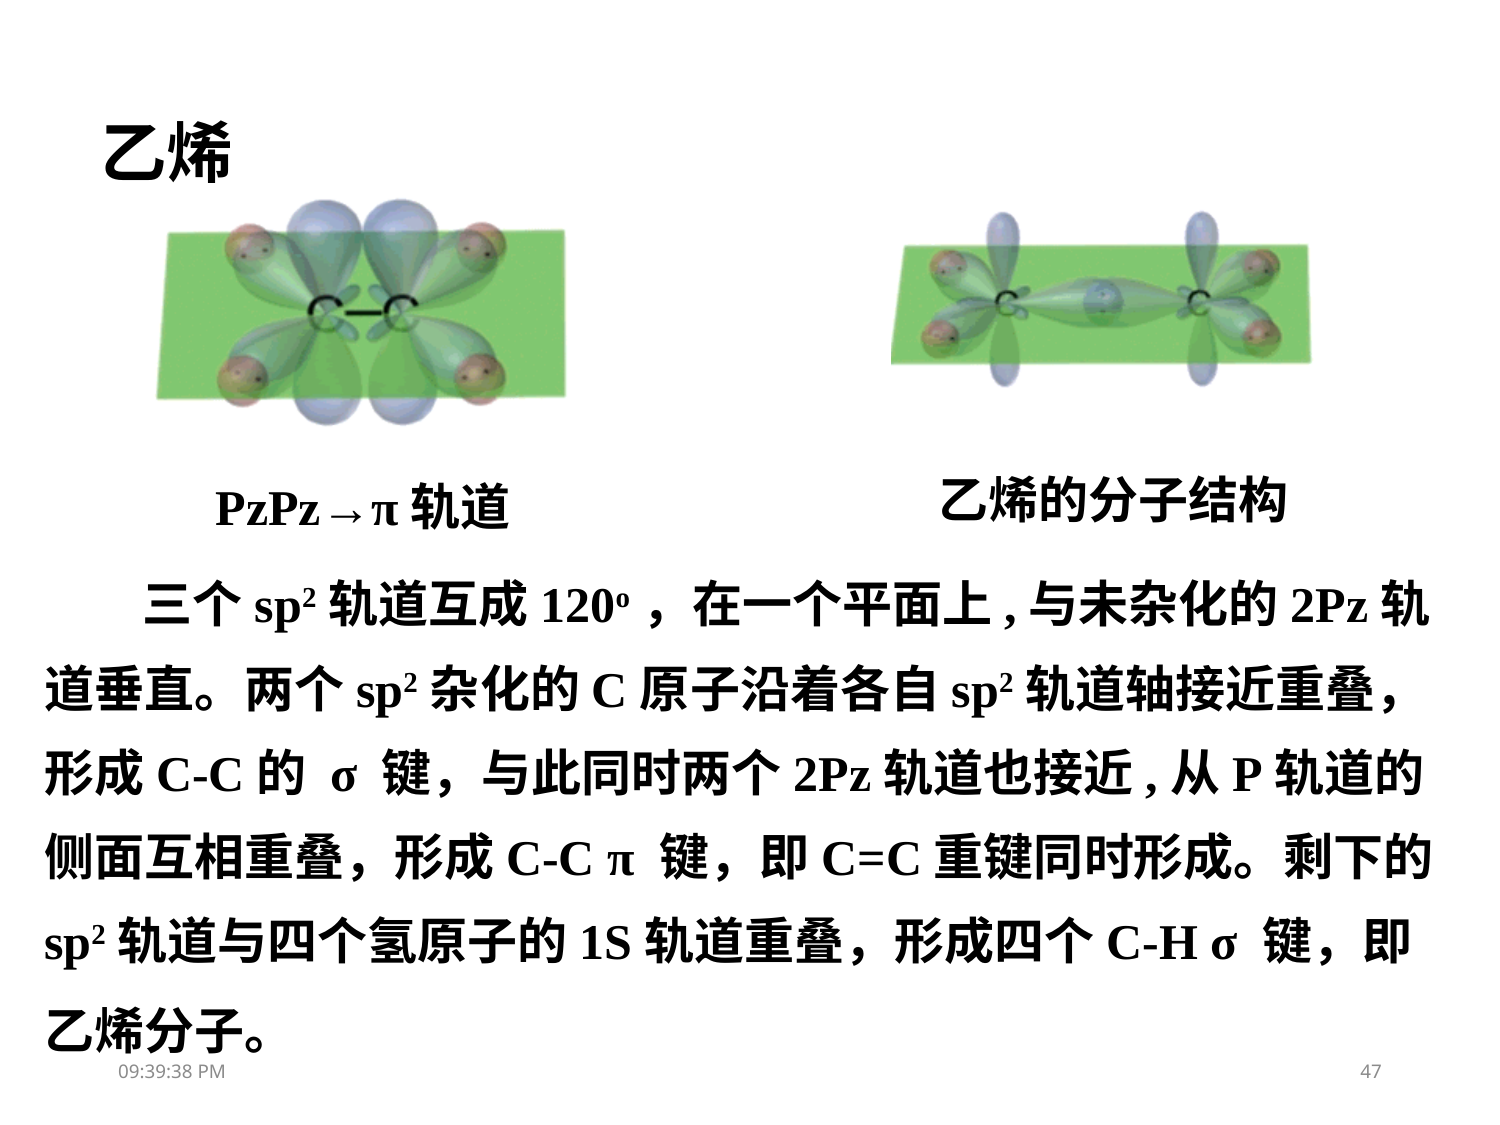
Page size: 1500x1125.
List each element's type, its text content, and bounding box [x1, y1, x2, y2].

text_box 三个sp2轨道互成120o，在一个平面上,与未杂化的2Pz轨道垂直。两个sp2杂化的C原子沿着各自sp2轨道轴接近重叠，形成C-C的 σ 键，与此同时两个2Pz轨道也接近,从P轨道的侧面互相重叠，形成C-C π 键，即C=C重键同时形成。剩下的sp2轨道与四个氢原子的1S轨道重叠，形成四个C-H σ 键，即乙烯分子。 [29, 535, 1471, 1068]
text_box PzPz→π轨道 [201, 468, 538, 535]
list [153, 190, 574, 435]
title 乙烯 [85, 62, 1436, 250]
picture [891, 207, 1314, 396]
text_box 乙烯的分子结构 [923, 456, 1316, 535]
slide_number 47 [1059, 1042, 1397, 1103]
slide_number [103, 1042, 441, 1103]
